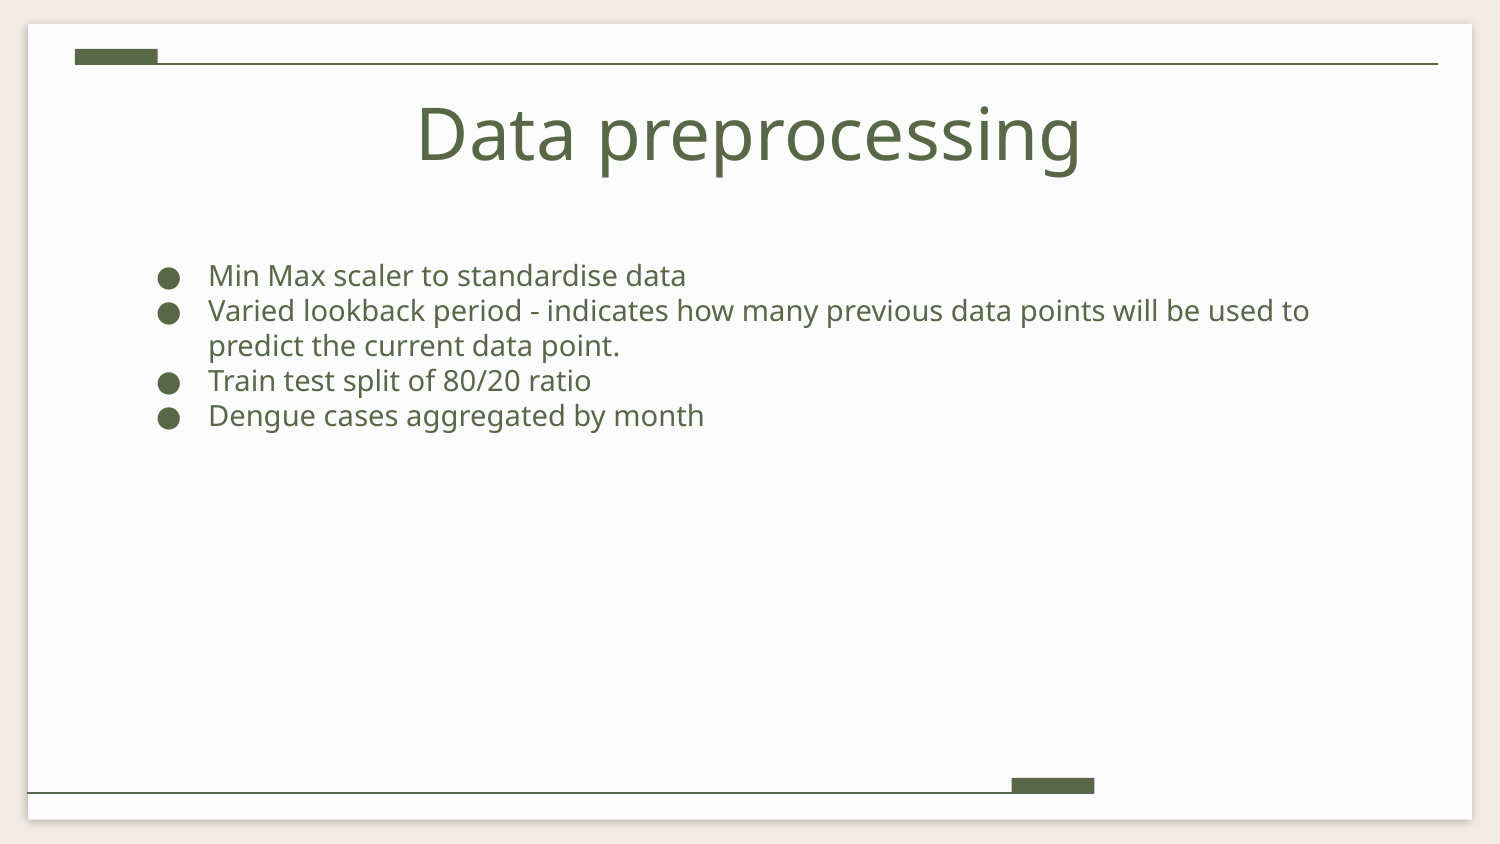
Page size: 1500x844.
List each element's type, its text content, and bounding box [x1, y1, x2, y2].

title Data preprocessing [118, 72, 1382, 167]
subtitle Min Max scaler to standardise data Varied lookback period - indicates how many previous data points will be used to predict the current data point. Train test split of 80/20 ratio Dengue cases aggregated by month [118, 242, 1382, 406]
